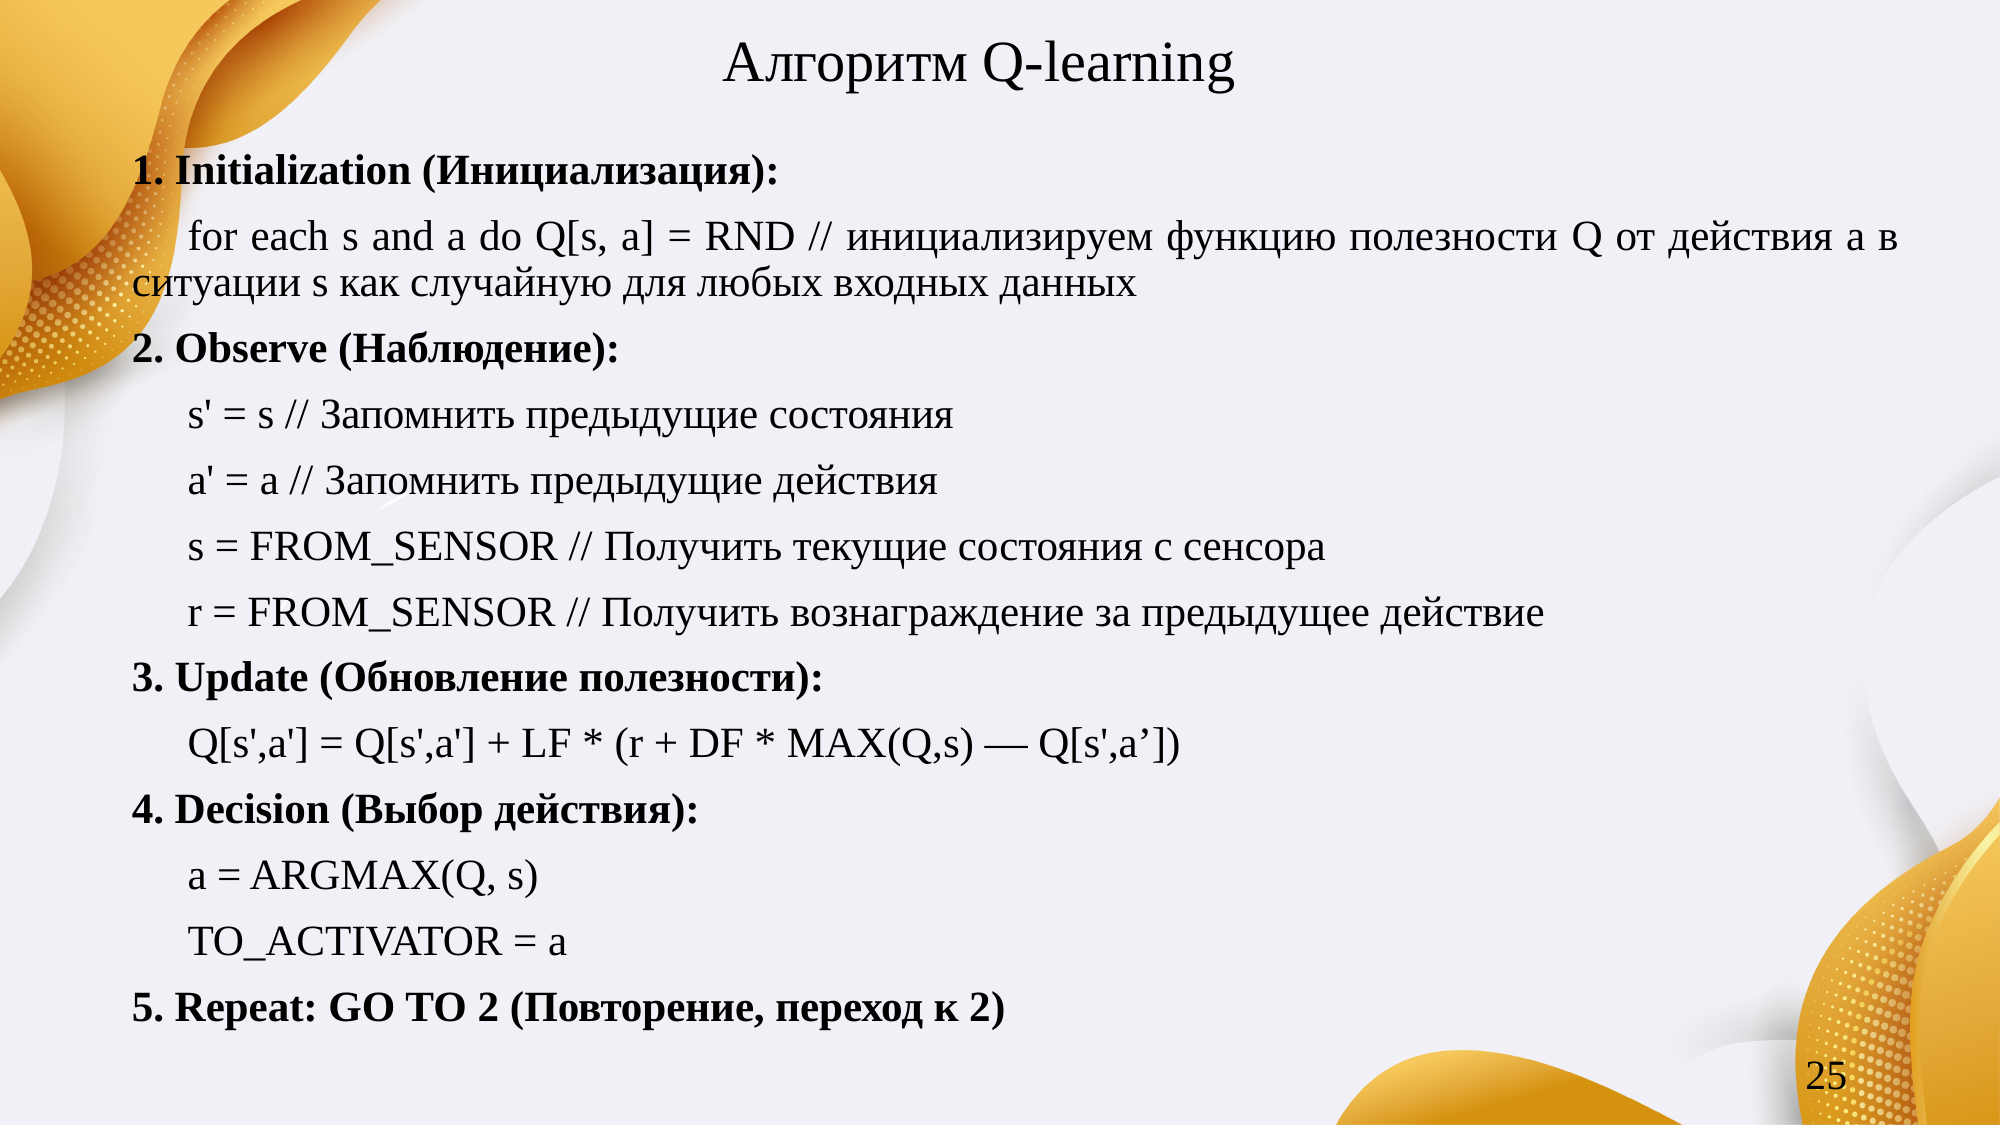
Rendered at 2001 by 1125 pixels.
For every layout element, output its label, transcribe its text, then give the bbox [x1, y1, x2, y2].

title Aлгоритм Q-learning [116, 13, 1842, 112]
slide_number 25 [1412, 1042, 1863, 1103]
list 1. Initialization (Инициализация): for each s and a do Q[s, a] = RND // инициализируем функцию полезности Q от действия а в ситуации s как случайную для любых входных данных 2. Observe (Наблюдение): s' = s // Запомнить предыдущие состояния a' = a // Запомнить предыдущие действия s = FROM_SENSOR // Получить текущие состояния с сенсора r = FROM_SENSOR // Получить вознаграждение за предыдущее действие 3. Update (Обновление полезности): Q[s',a'] = Q[s',a'] + LF * (r + DF * MAX(Q,s) — Q[s',a’]) 4. Decision (Выбор действия): a = ARGMAX(Q, s) TO_ACTIVATOR = a 5. Repeat: GO TO 2 (Повторение, переход к 2) [116, 139, 1914, 1043]
picture [0, 0, 2000, 1125]
